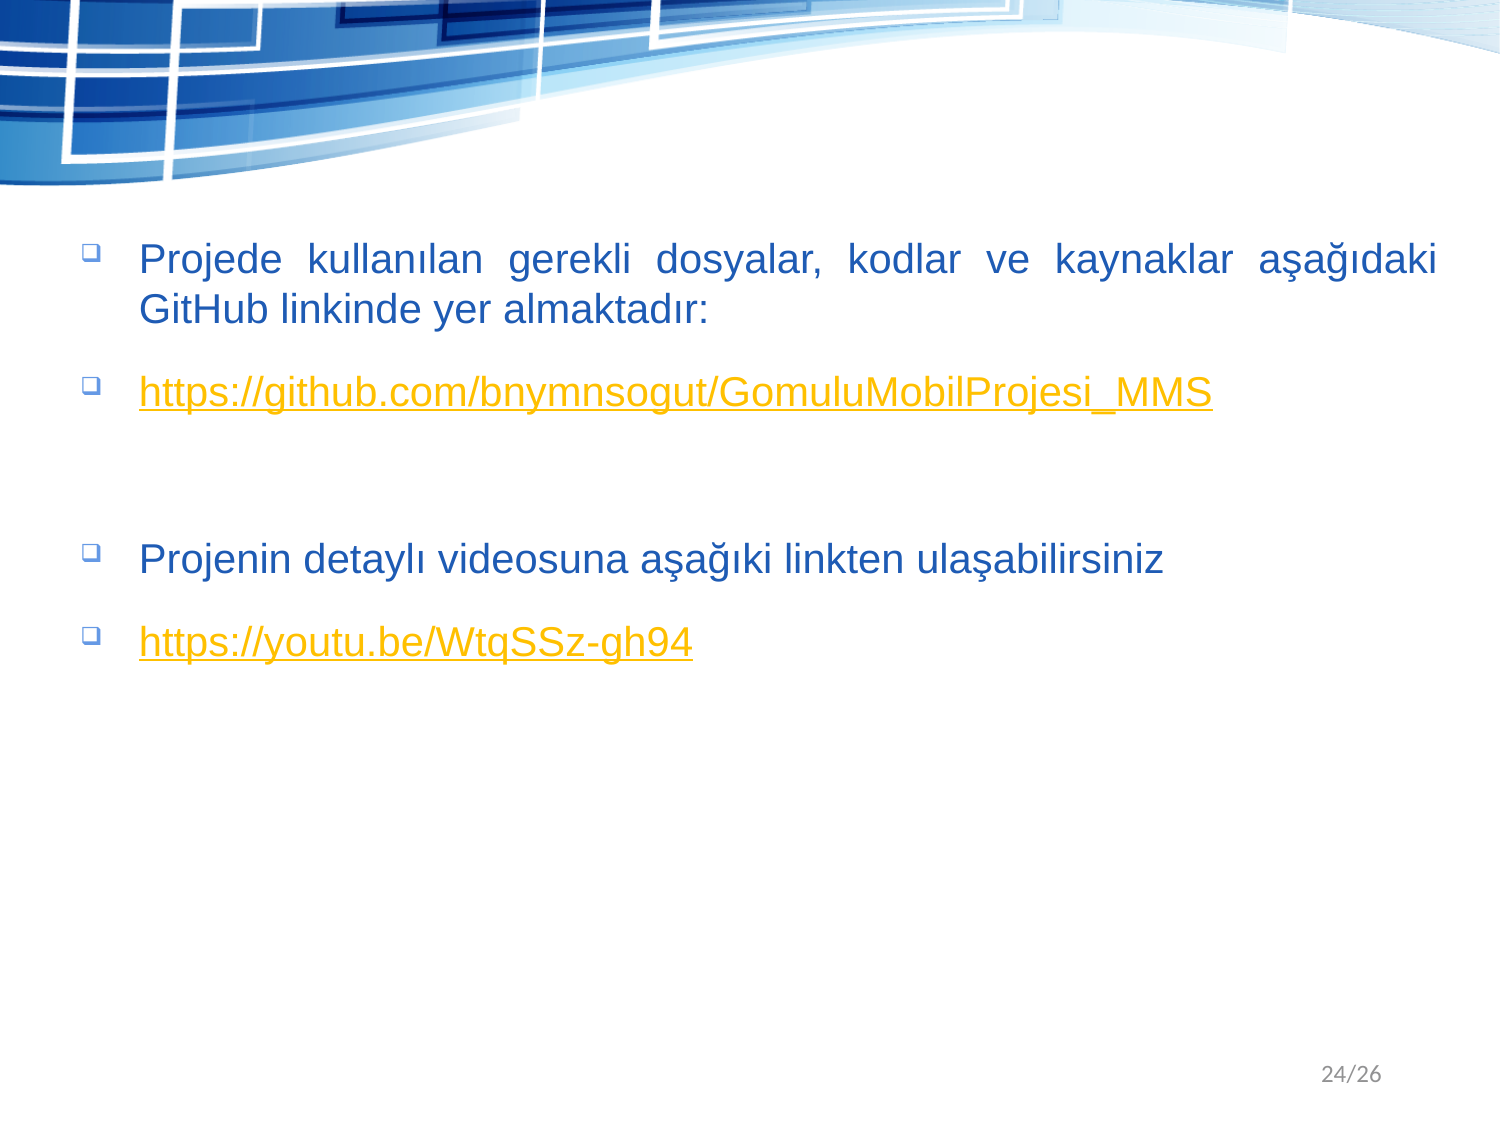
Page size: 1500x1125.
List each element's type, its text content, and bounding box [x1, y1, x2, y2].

picture [0, 0, 1500, 1105]
slide_number 24/26 [1059, 1042, 1397, 1103]
list Projede kullanılan gerekli dosyalar, kodlar ve kaynaklar aşağıdaki GitHub linkinde yer almaktadır: https://github.com/bnymnsogut/GomuluMobilProjesi_MMS Projenin detaylı videosuna aşağıki linkten ulaşabilirsiniz https://youtu.be/WtqSSz-gh94 [65, 223, 1454, 1077]
